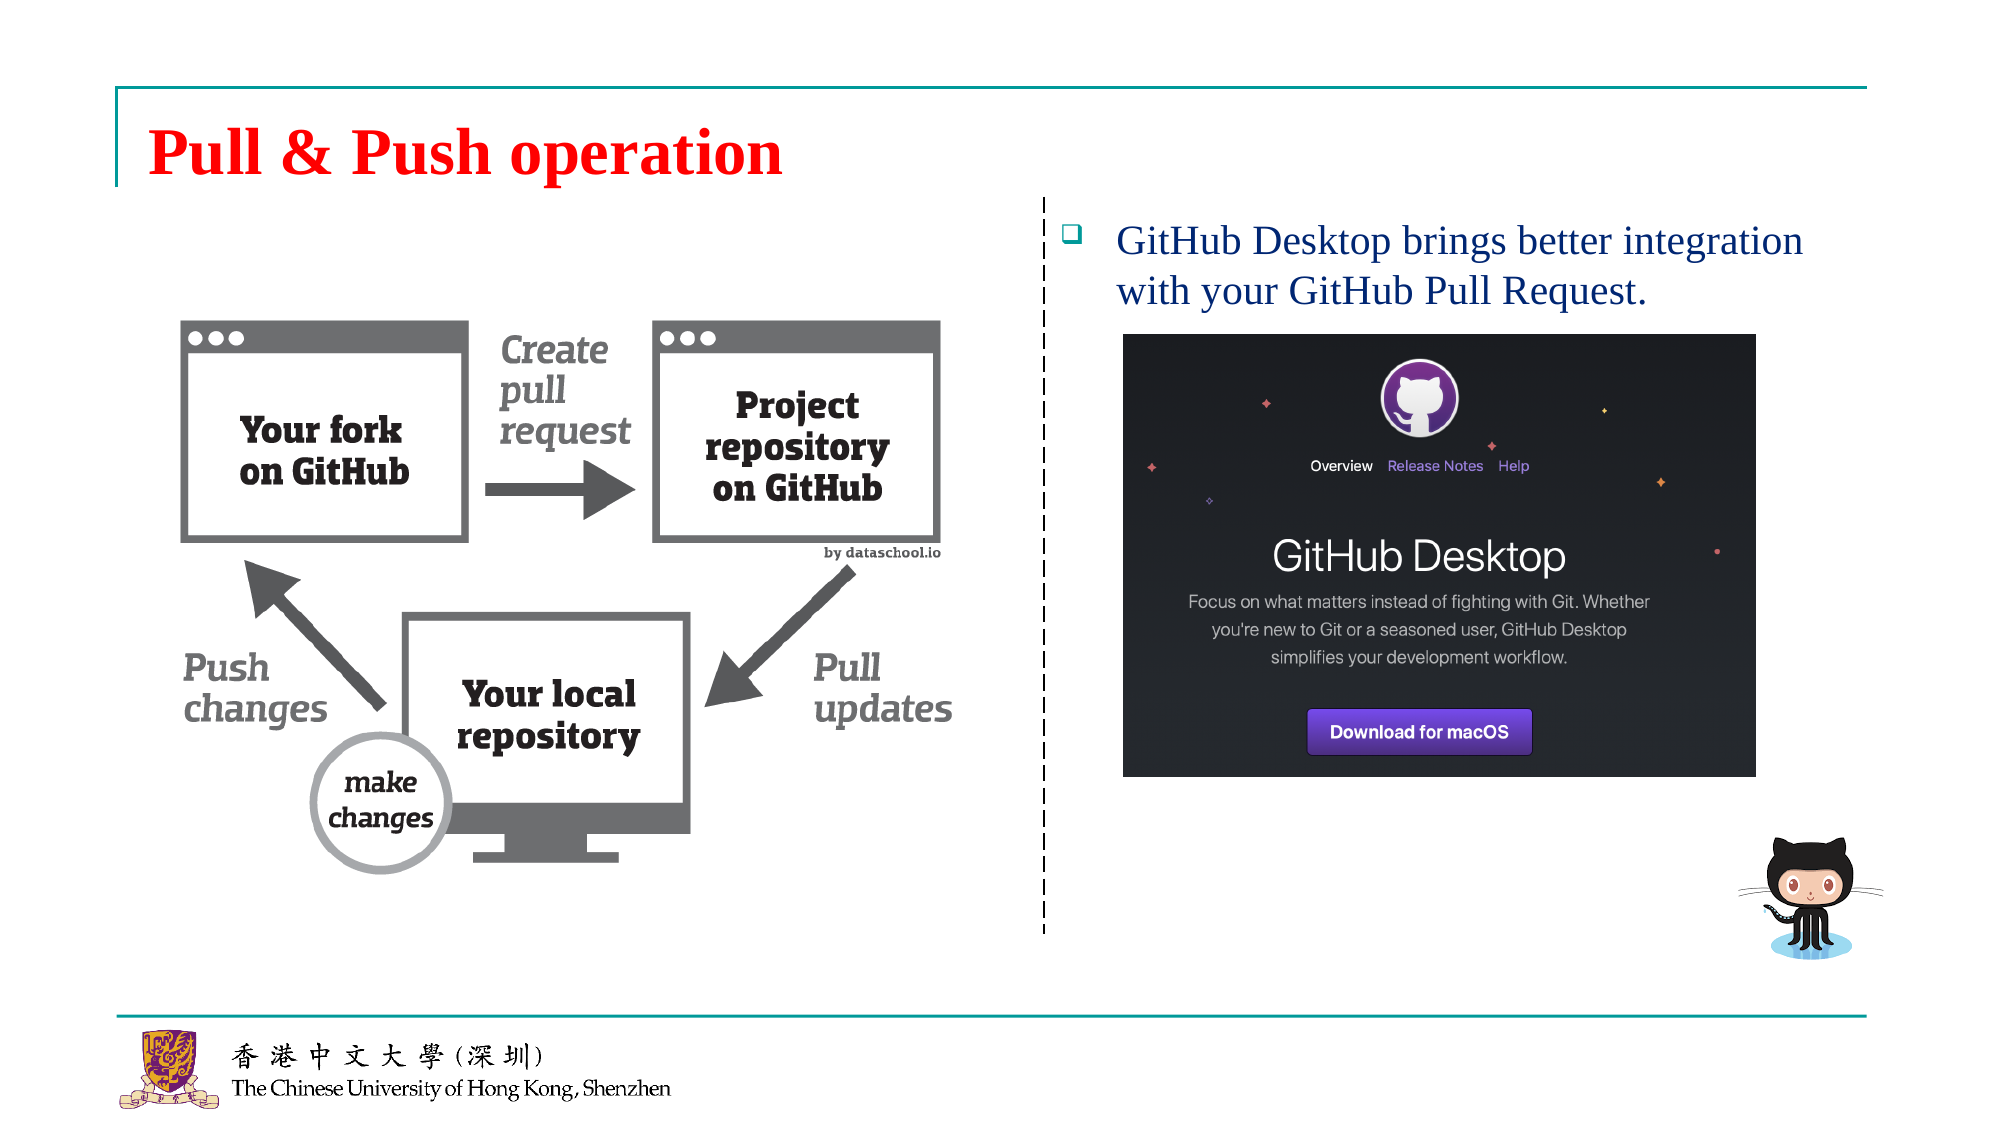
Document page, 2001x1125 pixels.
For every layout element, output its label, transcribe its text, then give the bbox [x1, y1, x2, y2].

picture [79, 310, 1046, 883]
picture [1662, 820, 1960, 977]
title Pull & Push operation [133, 99, 1867, 198]
picture [1123, 334, 1757, 777]
picture [67, 995, 723, 1125]
text_box GitHub Desktop brings better integration with your GitHub Pull Request. [1048, 205, 1889, 321]
